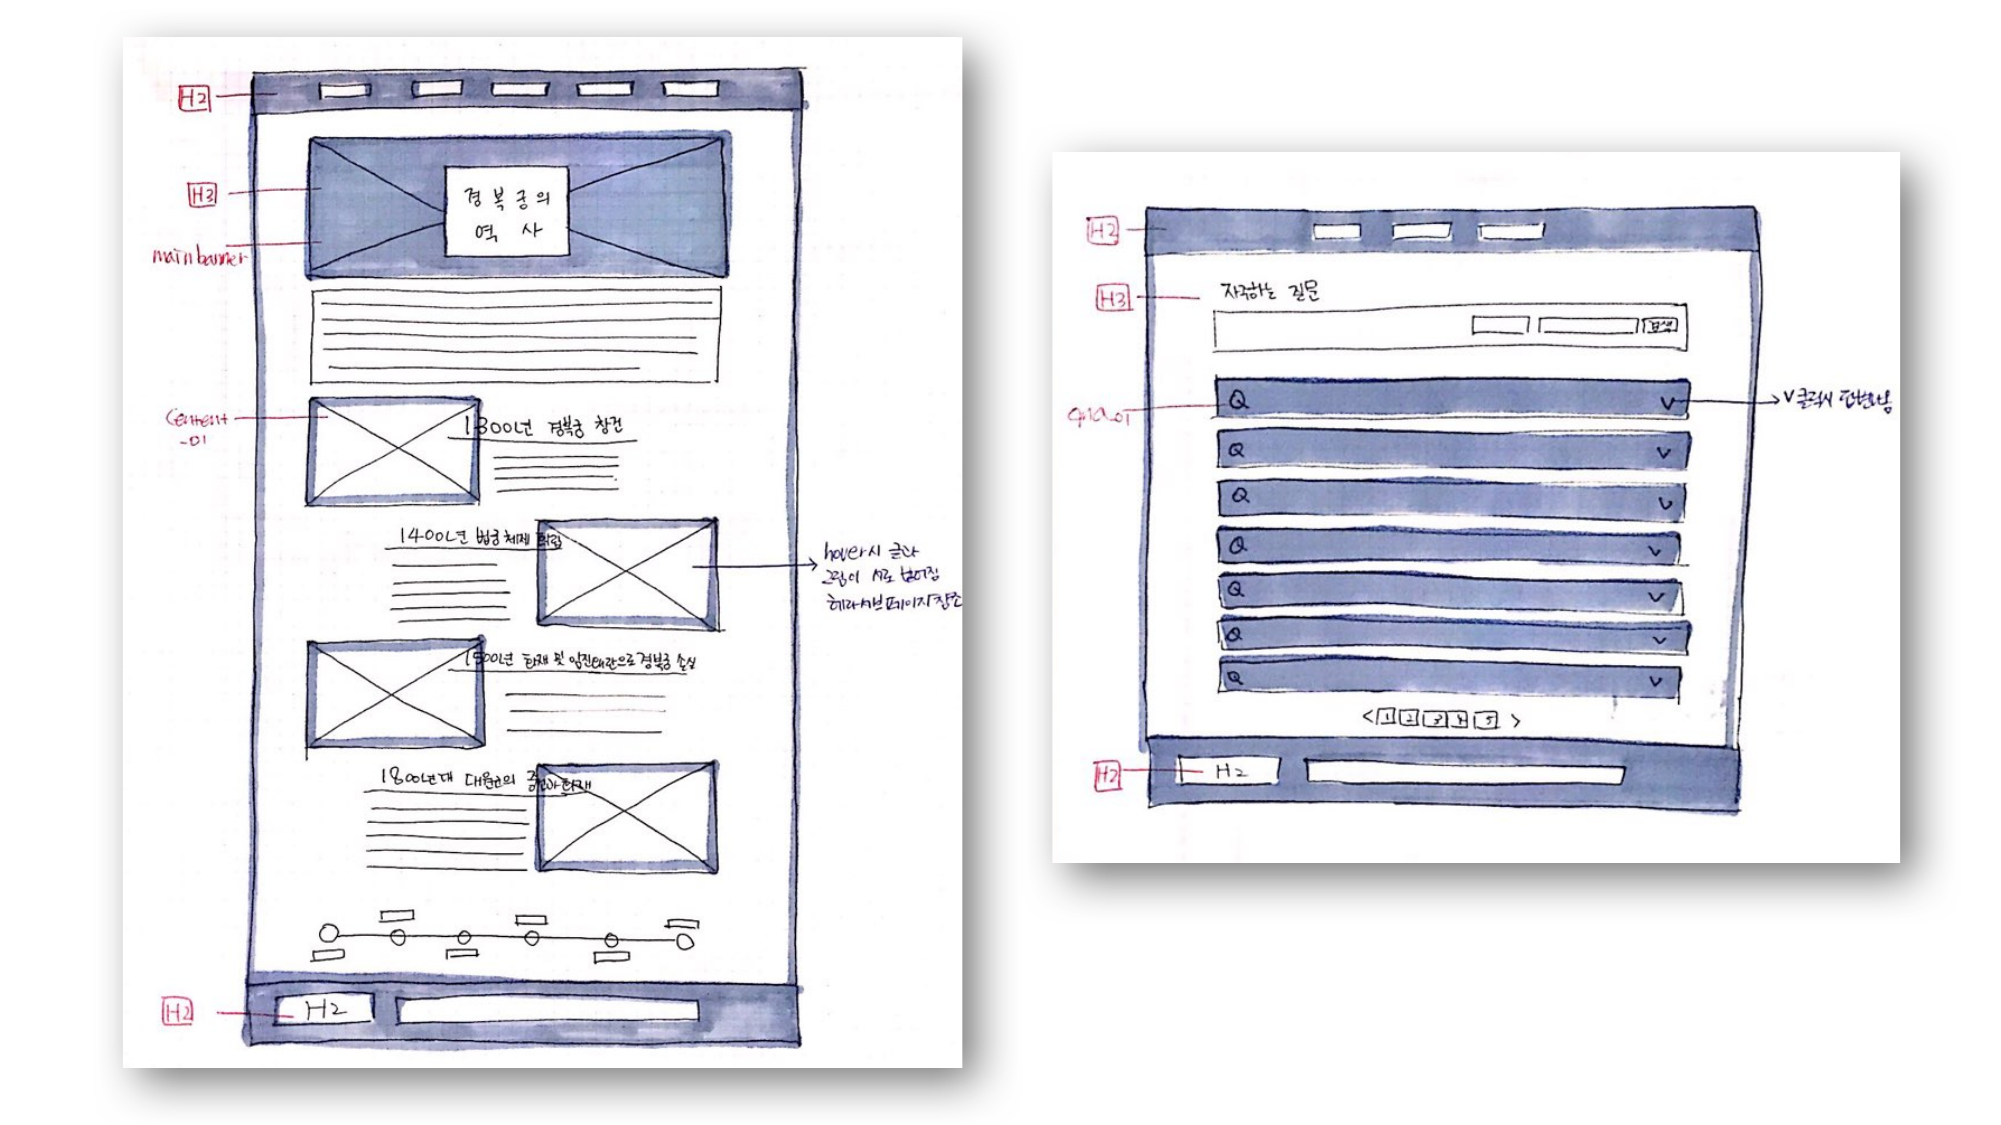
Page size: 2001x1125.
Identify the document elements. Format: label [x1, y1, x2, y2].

picture [122, 37, 963, 1068]
picture [1052, 152, 1901, 863]
